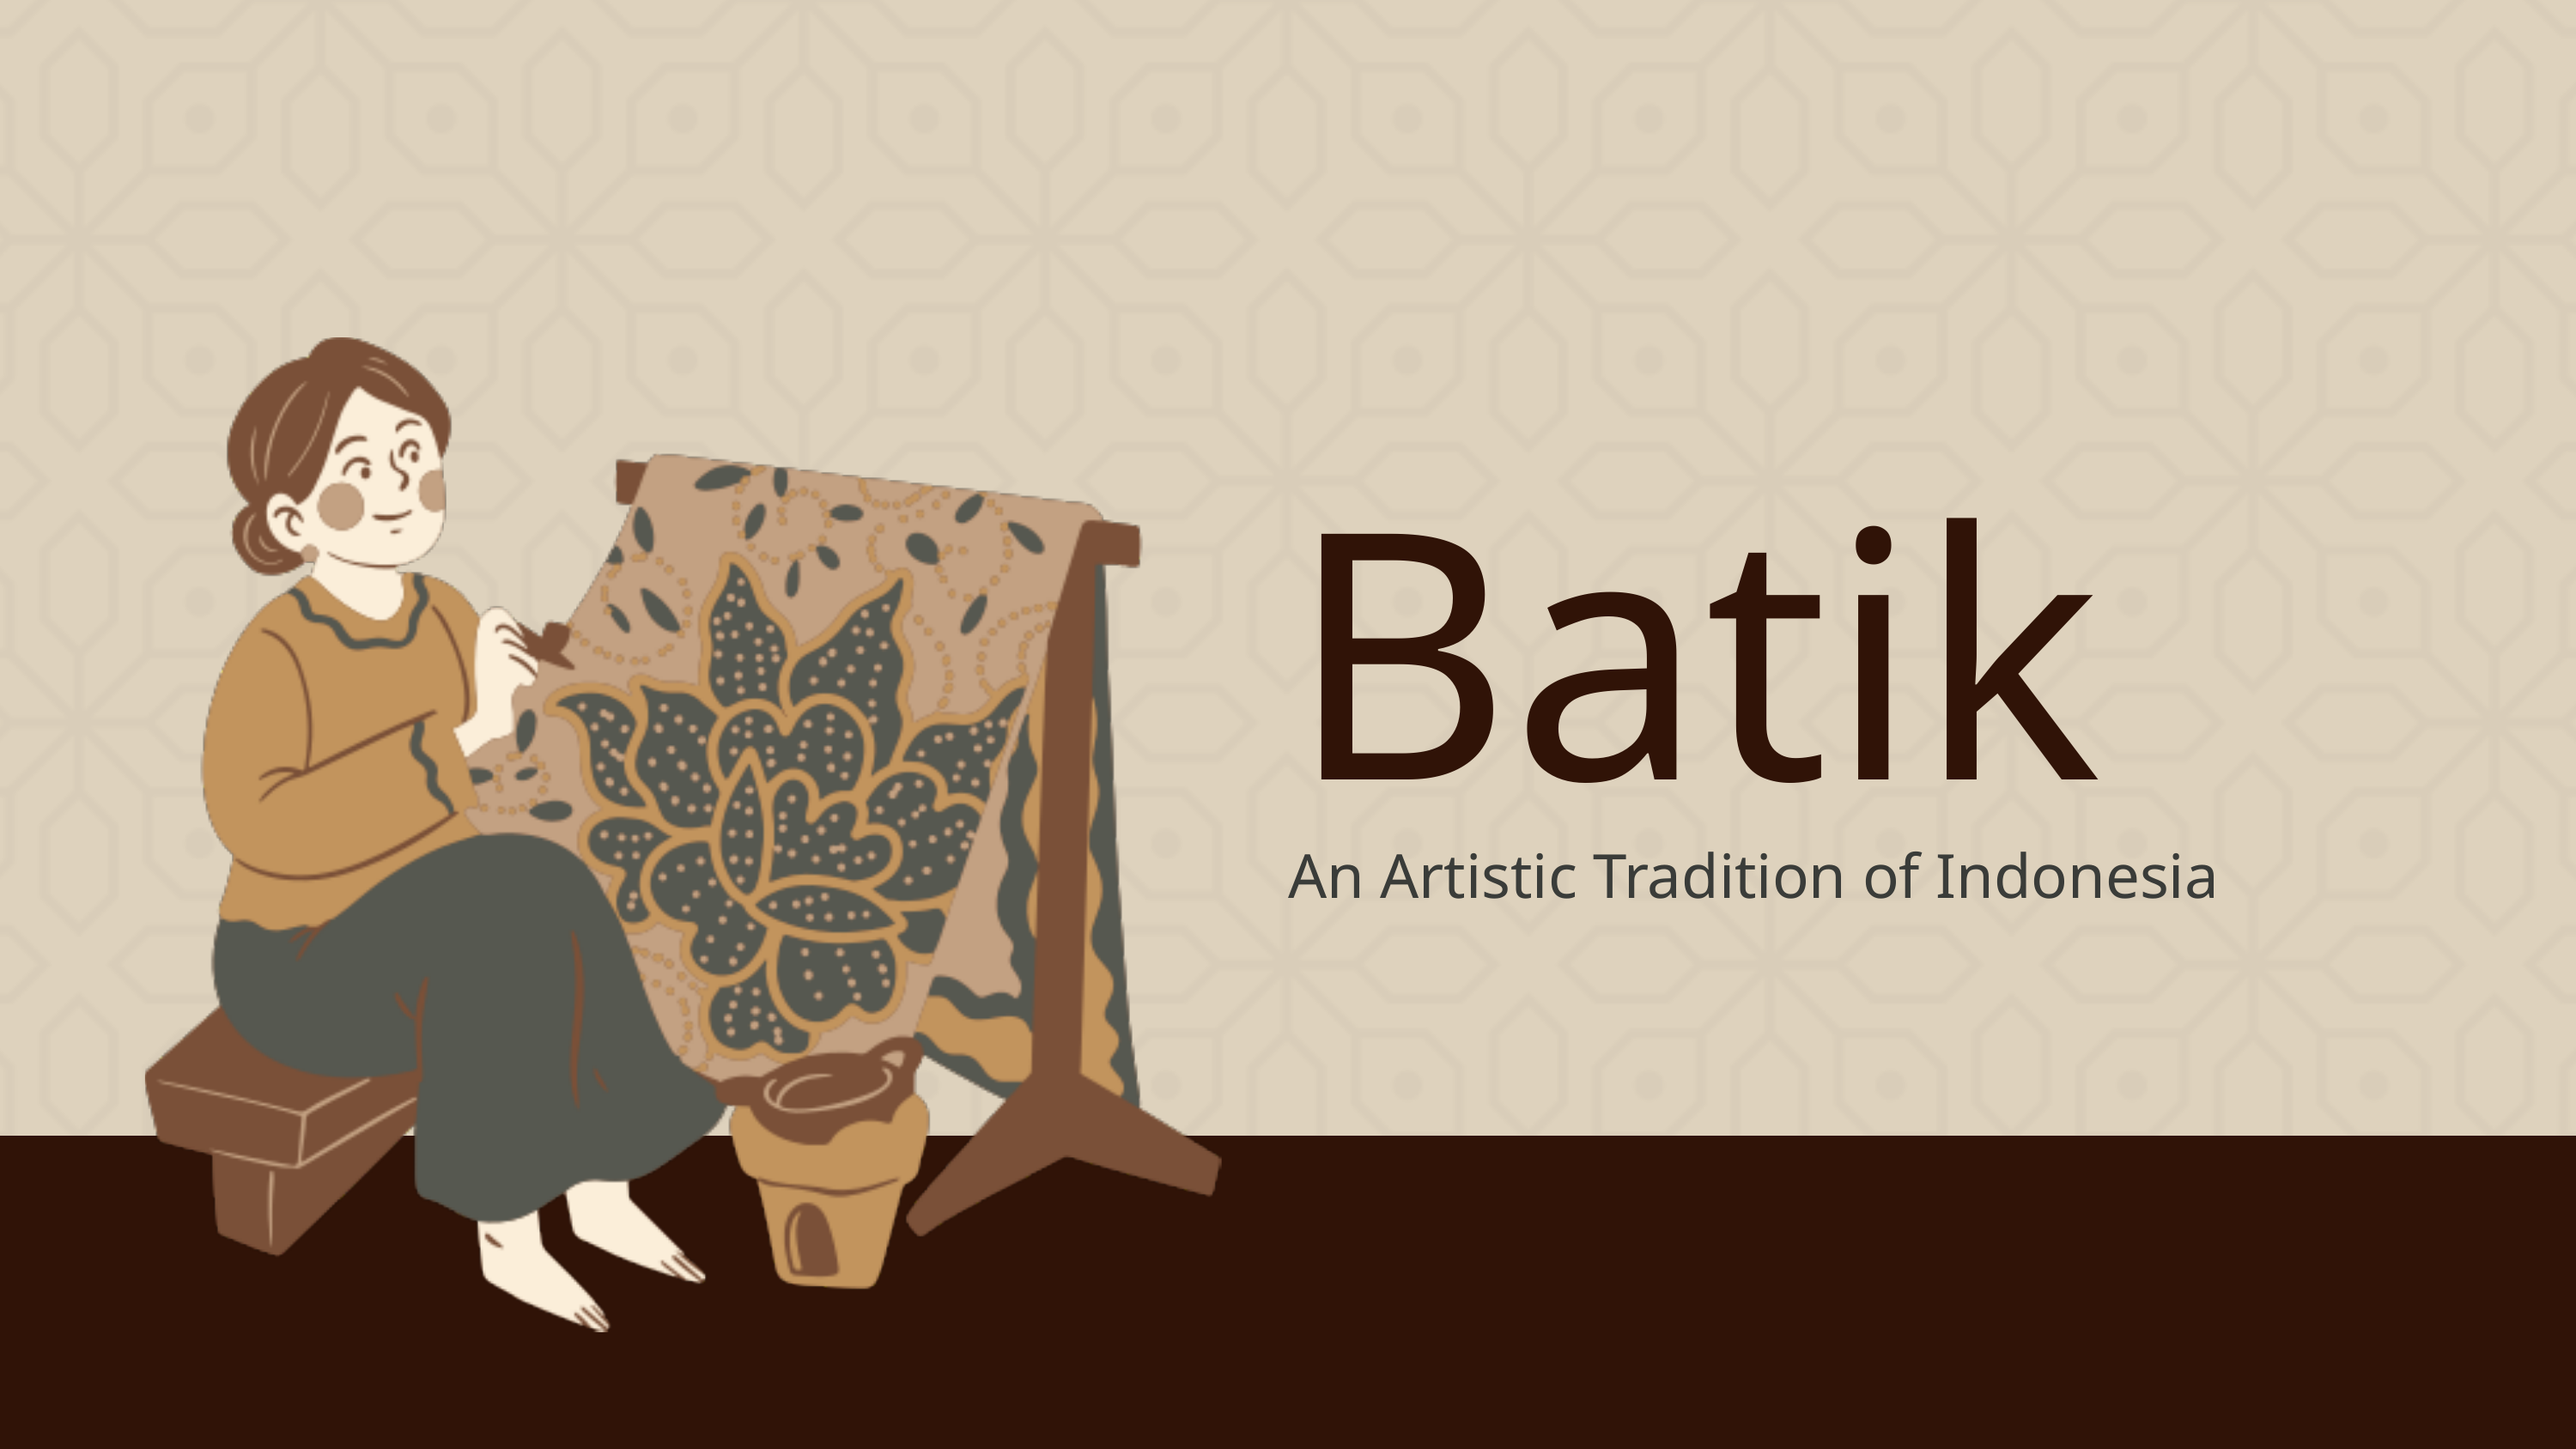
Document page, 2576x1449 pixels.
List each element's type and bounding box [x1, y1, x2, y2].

text_box [0, 0, 2576, 1132]
text_box [0, 1136, 2576, 1449]
